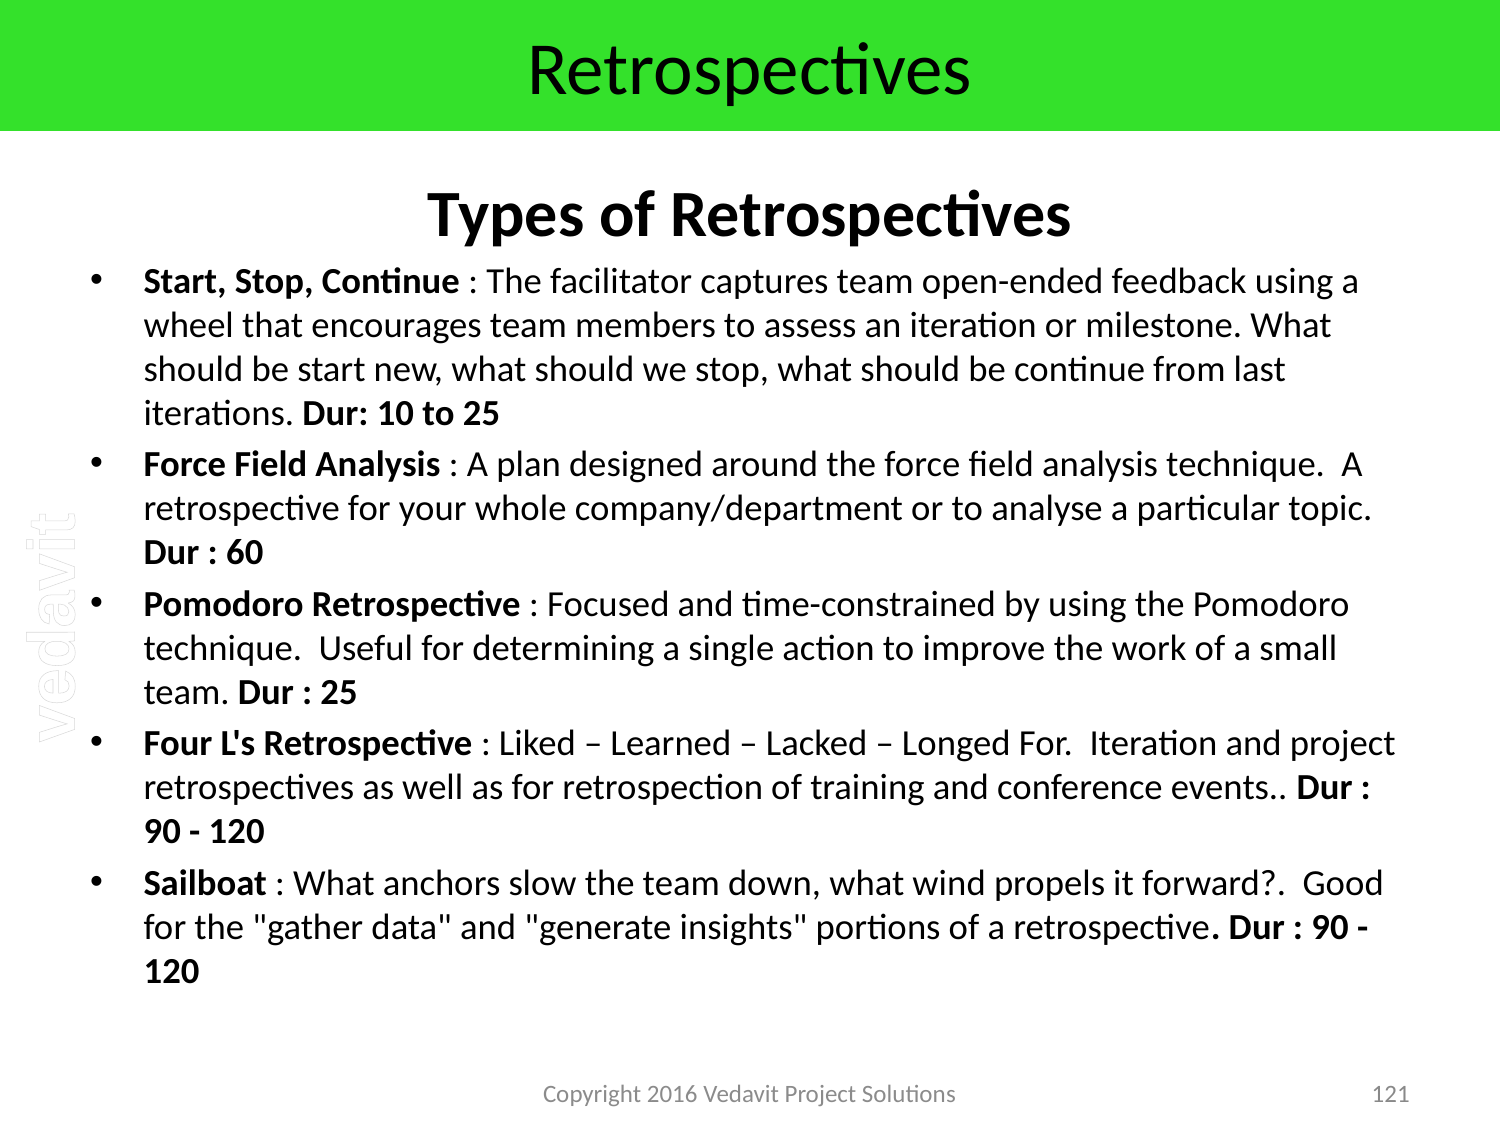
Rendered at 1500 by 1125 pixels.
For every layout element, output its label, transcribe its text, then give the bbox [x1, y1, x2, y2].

list Types of Retrospectives Start, Stop, Continue : The facilitator captures team open-ended feedback using a wheel that encourages team members to assess an iteration or milestone. What should be start new, what should we stop, what should be continue from last iterations. Dur: 10 to 25 Force Field Analysis : A plan designed around the force field analysis technique. A retrospective for your whole company/department or to analyse a particular topic. Dur : 60 Pomodoro Retrospective : Focused and time-constrained by using the Pomodoro technique. Useful for determining a single action to improve the work of a small team. Dur : 25 Four L's Retrospective : Liked – Learned – Lacked – Longed For. Iteration and project retrospectives as well as for retrospection of training and conference events.. Dur : 90 - 120 Sailboat : What anchors slow the team down, what wind propels it forward?. Good for the "gather data" and "generate insights" portions of a retrospective. Dur : 90 - 120 [75, 162, 1425, 1000]
title Retrospectives [0, 0, 1500, 131]
slide_number 121 [1074, 1062, 1425, 1123]
footer Copyright 2016 Vedavit Project Solutions [512, 1062, 988, 1123]
